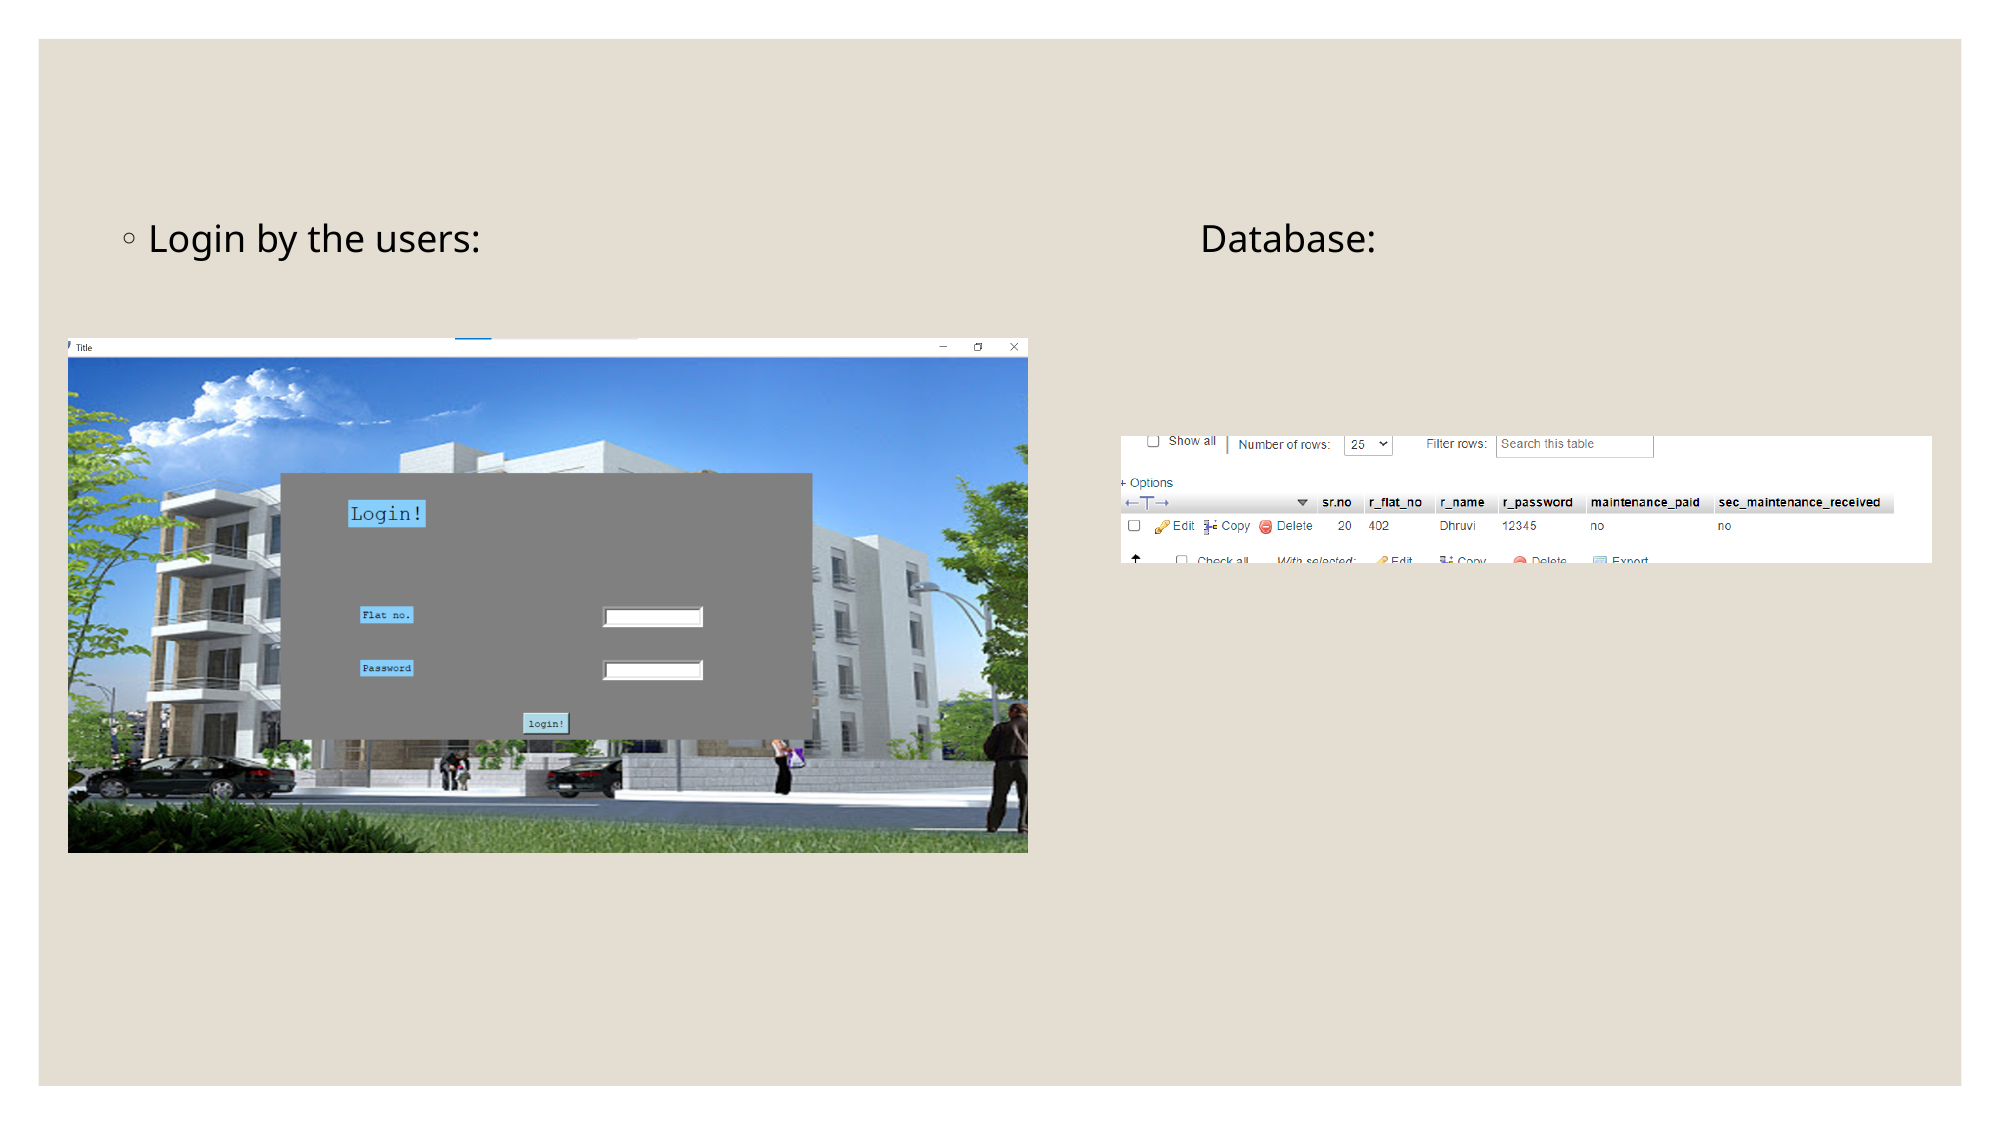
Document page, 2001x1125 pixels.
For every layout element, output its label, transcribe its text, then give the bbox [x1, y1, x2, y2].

picture [1121, 436, 1932, 563]
list Login by the users: Database: [103, 207, 1754, 853]
picture [68, 338, 1028, 853]
